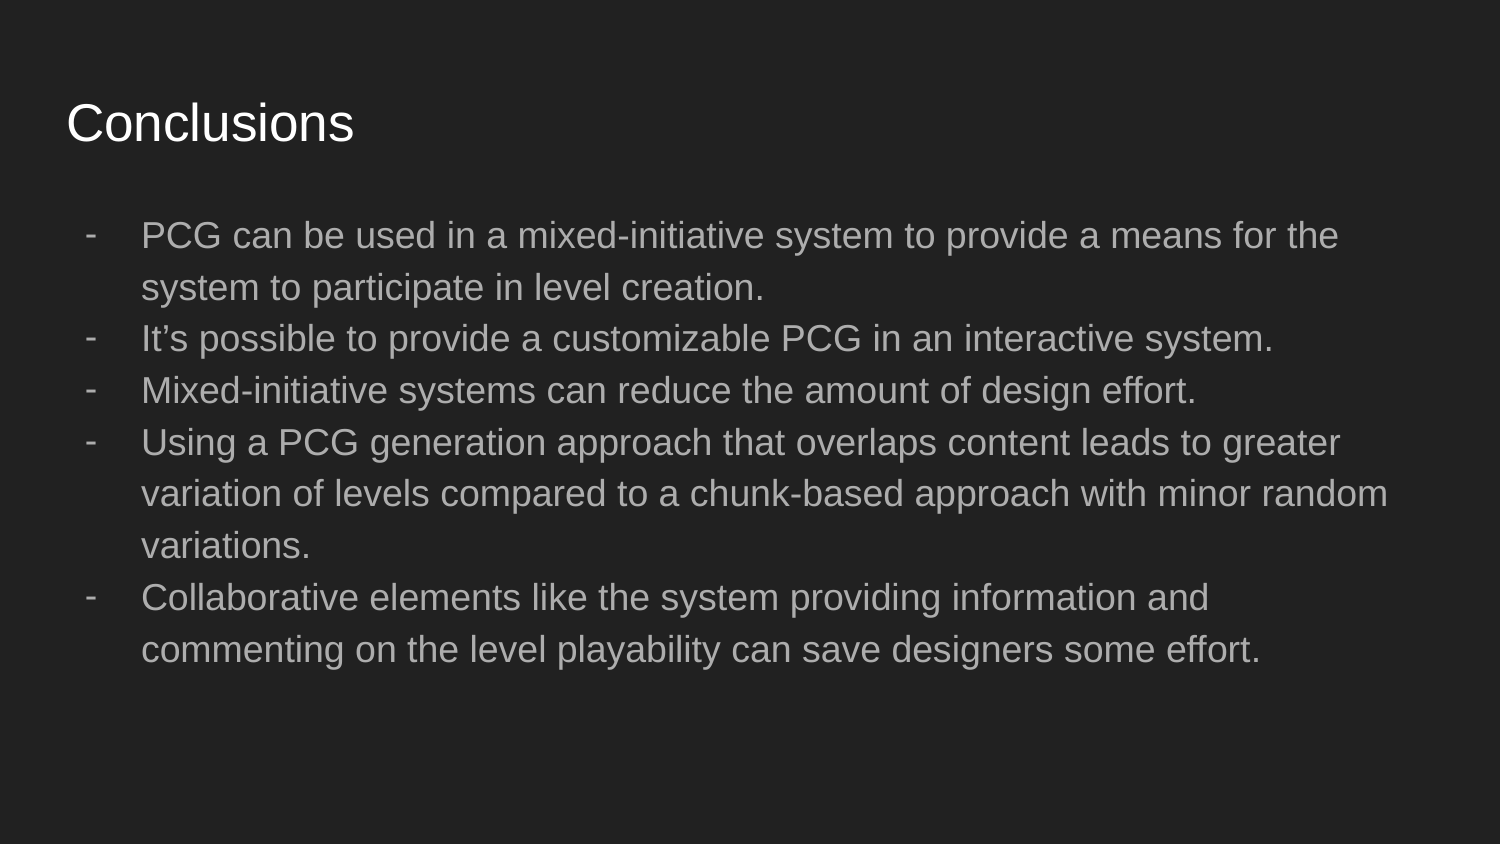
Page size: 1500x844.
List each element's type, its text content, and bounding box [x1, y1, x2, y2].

list PCG can be used in a mixed-initiative system to provide a means for the system to participate in level creation. It’s possible to provide a customizable PCG in an interactive system. Mixed-initiative systems can reduce the amount of design effort. Using a PCG generation approach that overlaps content leads to greater variation of levels compared to a chunk-based approach with minor random variations. Collaborative elements like the system providing information and commenting on the level playability can save designers some effort. [51, 189, 1407, 750]
title Conclusions [51, 72, 1449, 167]
